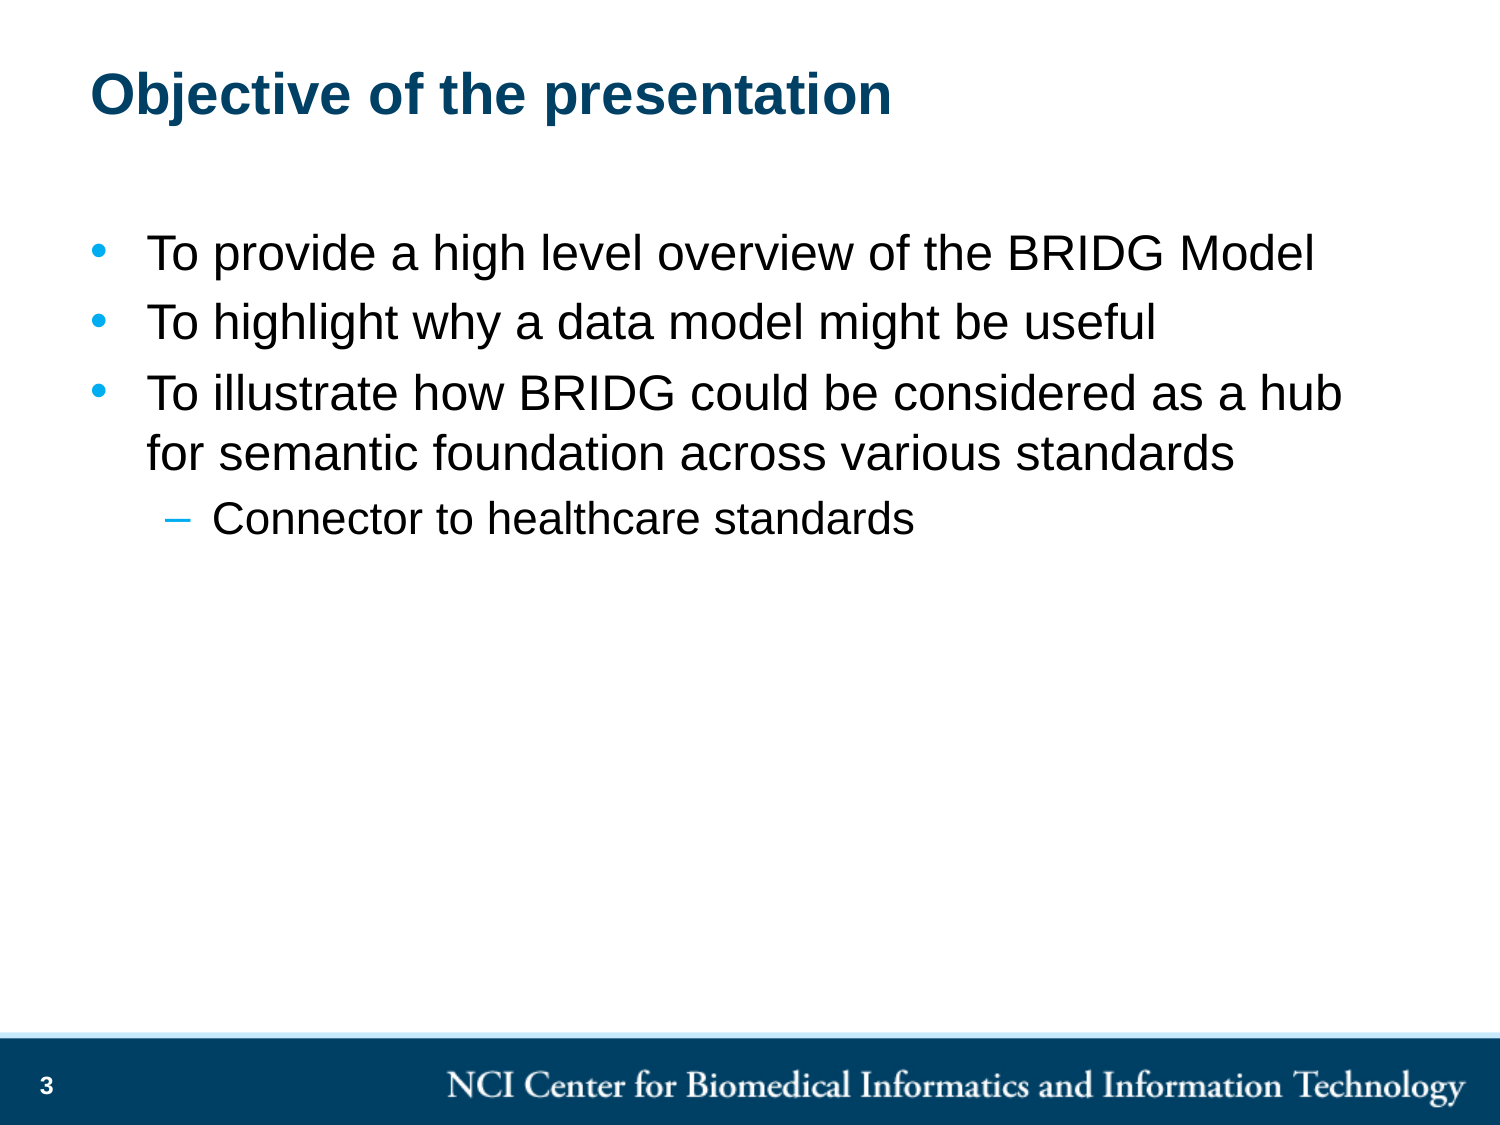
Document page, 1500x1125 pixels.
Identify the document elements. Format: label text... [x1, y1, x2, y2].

list To provide a high level overview of the BRIDG Model To highlight why a data model might be useful To illustrate how BRIDG could be considered as a hub for semantic foundation across various standards Connector to healthcare standards [75, 212, 1425, 975]
slide_number 3 [24, 1054, 113, 1115]
picture [0, 0, 1500, 1125]
title Objective of the presentation [75, 45, 1425, 138]
